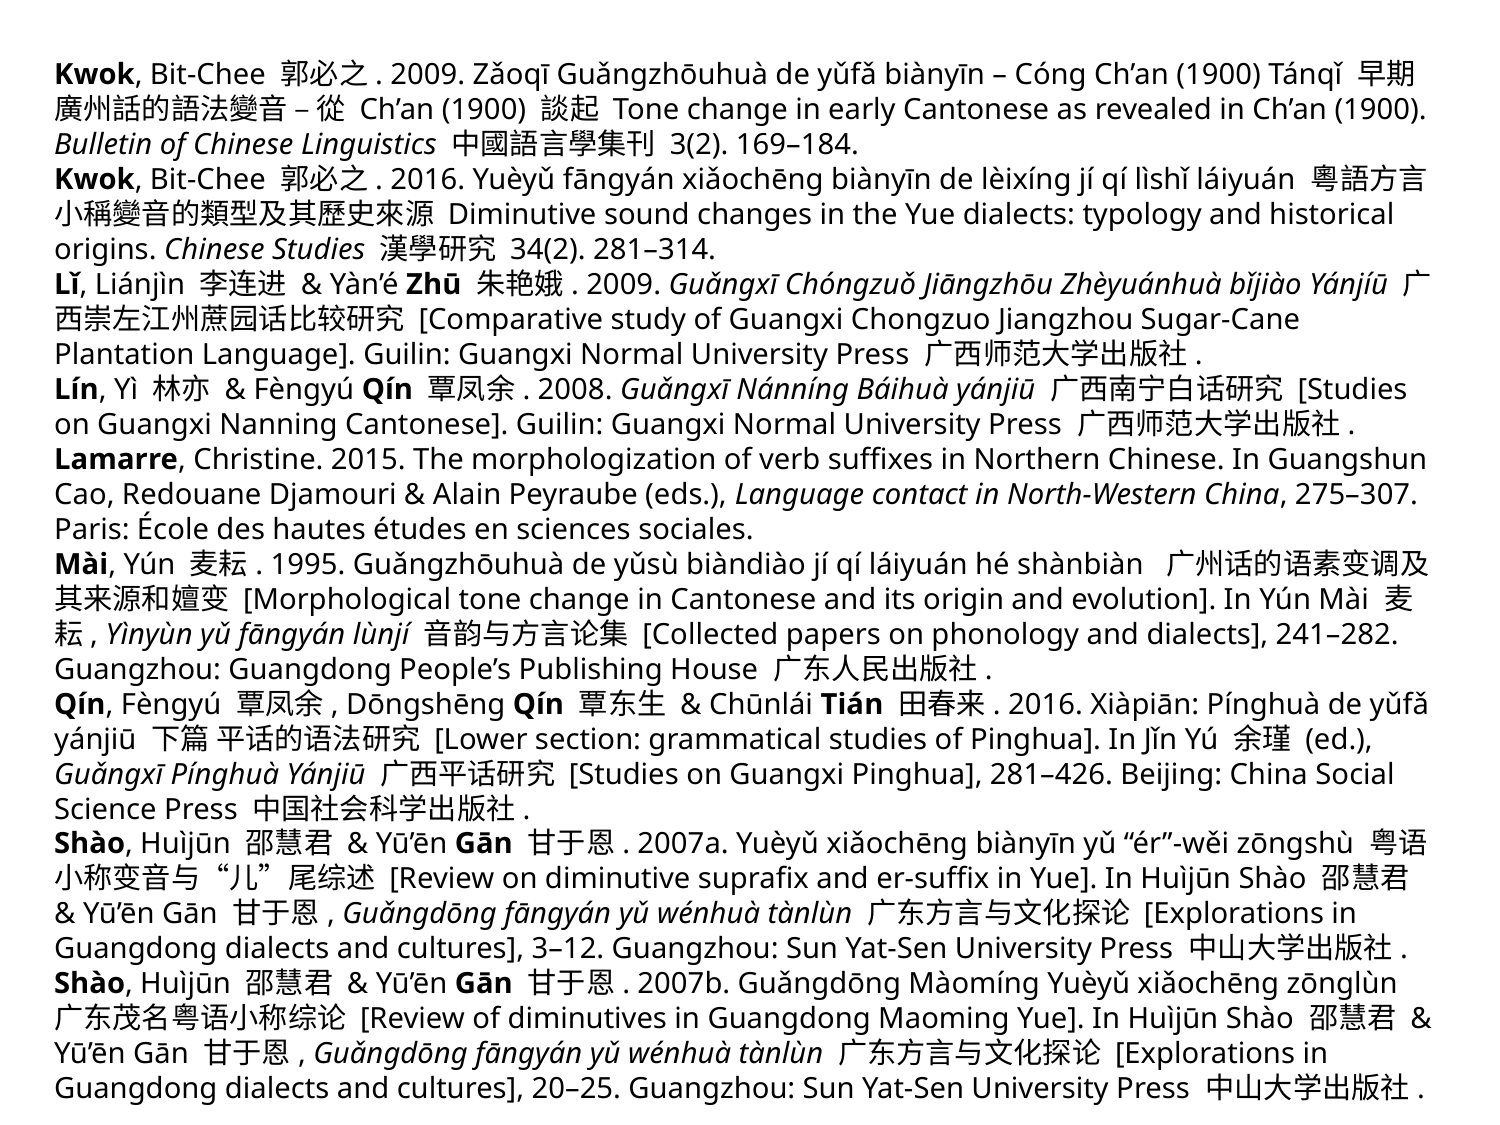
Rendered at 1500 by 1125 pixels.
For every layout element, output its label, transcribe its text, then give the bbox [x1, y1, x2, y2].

text_box Kwok, Bit-Chee 郭必之. 2009. Zǎoqī Guǎngzhōuhuà de yǔfǎ biànyīn – Cóng Ch’an (1900) Tánqǐ 早期廣州話的語法變音 – 從 Ch’an (1900) 談起 Tone change in early Cantonese as revealed in Ch’an (1900). Bulletin of Chinese Linguistics 中國語言學集刊 3(2). 169–184. Kwok, Bit-Chee 郭必之. 2016. Yuèyǔ fāngyán xiǎochēng biànyīn de lèixíng jí qí lìshǐ láiyuán 粵語方言小稱變音的類型及其歷史來源 Diminutive sound changes in the Yue dialects: typology and historical origins. Chinese Studies 漢學研究 34(2). 281–314. Lǐ, Liánjìn 李连进 & Yàn’é Zhū 朱艳娥. 2009. Guǎngxī Chóngzuǒ Jiāngzhōu Zhèyuánhuà bǐjiào Yánjíū 广西崇左江州蔗园话比较研究 [Comparative study of Guangxi Chongzuo Jiangzhou Sugar-Cane Plantation Language]. Guilin: Guangxi Normal University Press 广西师范大学出版社. Lín, Yì 林亦 & Fèngyú Qín 覃凤余. 2008. Guǎngxī Nánníng Báihuà yánjiū 广西南宁白话研究 [Studies on Guangxi Nanning Cantonese]. Guilin: Guangxi Normal University Press 广西师范大学出版社. Lamarre, Christine. 2015. The morphologization of verb suffixes in Northern Chinese. In Guangshun Cao, Redouane Djamouri & Alain Peyraube (eds.), Language contact in North-Western China, 275–307. Paris: École des hautes études en sciences sociales. Mài, Yún 麦耘. 1995. Guǎngzhōuhuà de yǔsù biàndiào jí qí láiyuán hé shànbiàn 广州话的语素变调及其来源和嬗变 [Morphological tone change in Cantonese and its origin and evolution]. In Yún Mài 麦耘, Yìnyùn yǔ fāngyán lùnjí 音韵与方言论集 [Collected papers on phonology and dialects], 241–282. Guangzhou: Guangdong People’s Publishing House 广东人民出版社. Qín, Fèngyú 覃凤余, Dōngshēng Qín 覃东生 & Chūnlái Tián 田春来. 2016. Xiàpiān: Pínghuà de yǔfǎ yánjiū 下篇 平话的语法研究 [Lower section: grammatical studies of Pinghua]. In Jǐn Yú 余瑾 (ed.), Guǎngxī Pínghuà Yánjiū 广西平话研究 [Studies on Guangxi Pinghua], 281–426. Beijing: China Social Science Press 中国社会科学出版社. Shào, Huìjūn 邵慧君 & Yū’ēn Gān 甘于恩. 2007a. Yuèyǔ xiǎochēng biànyīn yǔ “ér”-wěi zōngshù 粤语小称变音与“儿”尾综述 [Review on diminutive suprafix and er-suffix in Yue]. In Huìjūn Shào 邵慧君 & Yū’ēn Gān 甘于恩, Guǎngdōng fāngyán yǔ wénhuà tànlùn 广东方言与文化探论 [Explorations in Guangdong dialects and cultures], 3–12. Guangzhou: Sun Yat-Sen University Press 中山大学出版社. Shào, Huìjūn 邵慧君 & Yū’ēn Gān 甘于恩. 2007b. Guǎngdōng Màomíng Yuèyǔ xiǎochēng zōnglùn 广东茂名粤语小称综论 [Review of diminutives in Guangdong Maoming Yue]. In Huìjūn Shào 邵慧君 & Yū’ēn Gān 甘于恩, Guǎngdōng fāngyán yǔ wénhuà tànlùn 广东方言与文化探论 [Explorations in Guangdong dialects and cultures], 20–25. Guangzhou: Sun Yat-Sen University Press 中山大学出版社. [39, 48, 1456, 1112]
